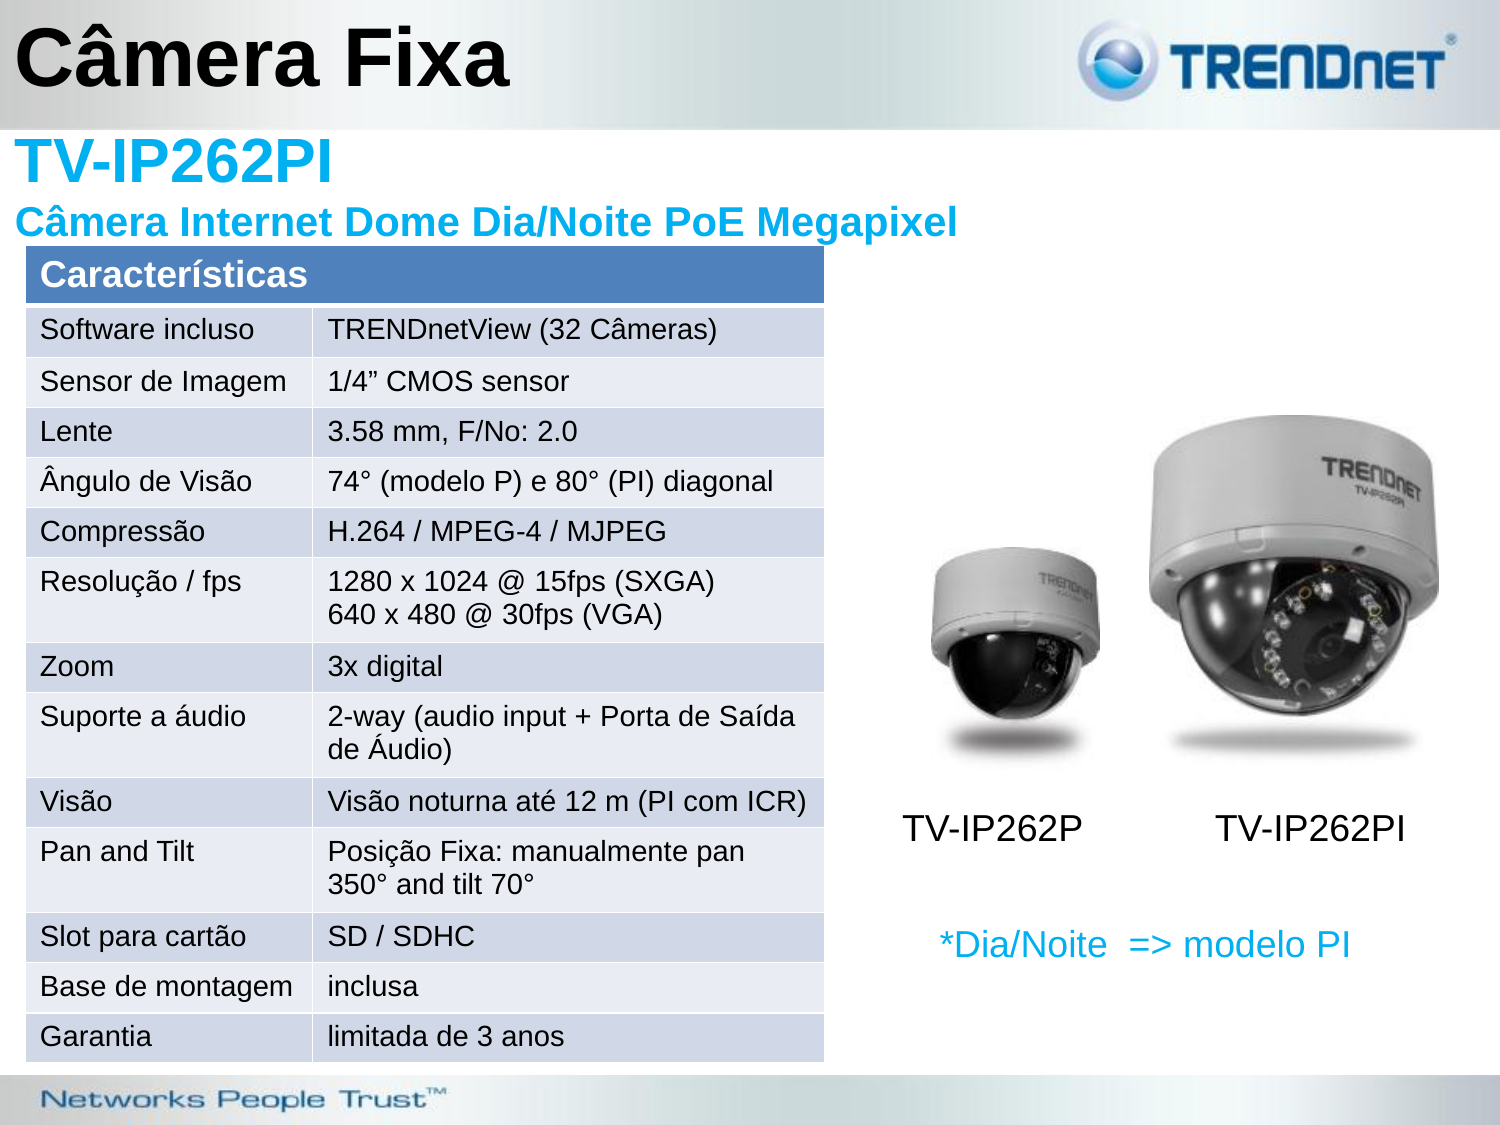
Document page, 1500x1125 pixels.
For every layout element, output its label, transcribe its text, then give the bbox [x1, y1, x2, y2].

table_cell 3.58 mm, F/No: 2.0 [313, 408, 824, 457]
table_cell TRENDnetView (32 Câmeras) [313, 308, 824, 357]
table_cell Slot para cartão [26, 913, 312, 962]
table_cell Ângulo de Visão [26, 458, 312, 507]
table_cell 2-way (audio input + Porta de Saída de Áudio) [313, 693, 824, 777]
table_cell 1/4” CMOS sensor [313, 358, 824, 407]
table_cell Garantia [26, 1014, 312, 1062]
table_cell Compressão [26, 508, 312, 557]
picture [0, 1075, 1500, 1125]
table_cell limitada de 3 anos [313, 1014, 824, 1062]
table_cell 1280 x 1024 @ 15fps (SXGA) 640 x 480 @ 30fps (VGA) [313, 558, 824, 642]
picture [930, 547, 1100, 772]
table_header Características [26, 253, 824, 303]
table_cell SD / SDHC [313, 913, 824, 962]
table_cell Resolução / fps [26, 558, 312, 642]
text_box TV-IP262PI [1199, 796, 1439, 856]
table_cell Zoom [26, 643, 312, 692]
text_box *Dia/Noite => modelo PI [924, 912, 1463, 973]
picture [0, 0, 1500, 130]
picture [1149, 414, 1439, 766]
table_cell H.264 / MPEG-4 / MJPEG [313, 508, 824, 557]
table_cell Software incluso [26, 308, 312, 357]
text_box Câmera Fixa [0, 0, 1130, 111]
text_box TV-IP262PI Câmera Internet Dome Dia/Noite PoE Megapixel [0, 112, 1130, 253]
table_cell Pan and Tilt [26, 828, 312, 912]
table_cell inclusa [313, 963, 824, 1012]
table_cell Visão [26, 778, 312, 827]
table_cell Visão noturna até 12 m (PI com ICR) [313, 778, 824, 827]
table_cell Base de montagem [26, 963, 312, 1012]
table_cell Sensor de Imagem [26, 358, 312, 407]
table_cell Suporte a áudio [26, 693, 312, 777]
table_cell 74° (modelo P) e 80° (PI) diagonal [313, 458, 824, 507]
table_cell Lente [26, 408, 312, 457]
table_cell Posição Fixa: manualmente pan 350° and tilt 70° [313, 828, 824, 912]
text_box TV-IP262P [887, 796, 1175, 856]
table_cell 3x digital [313, 643, 824, 692]
